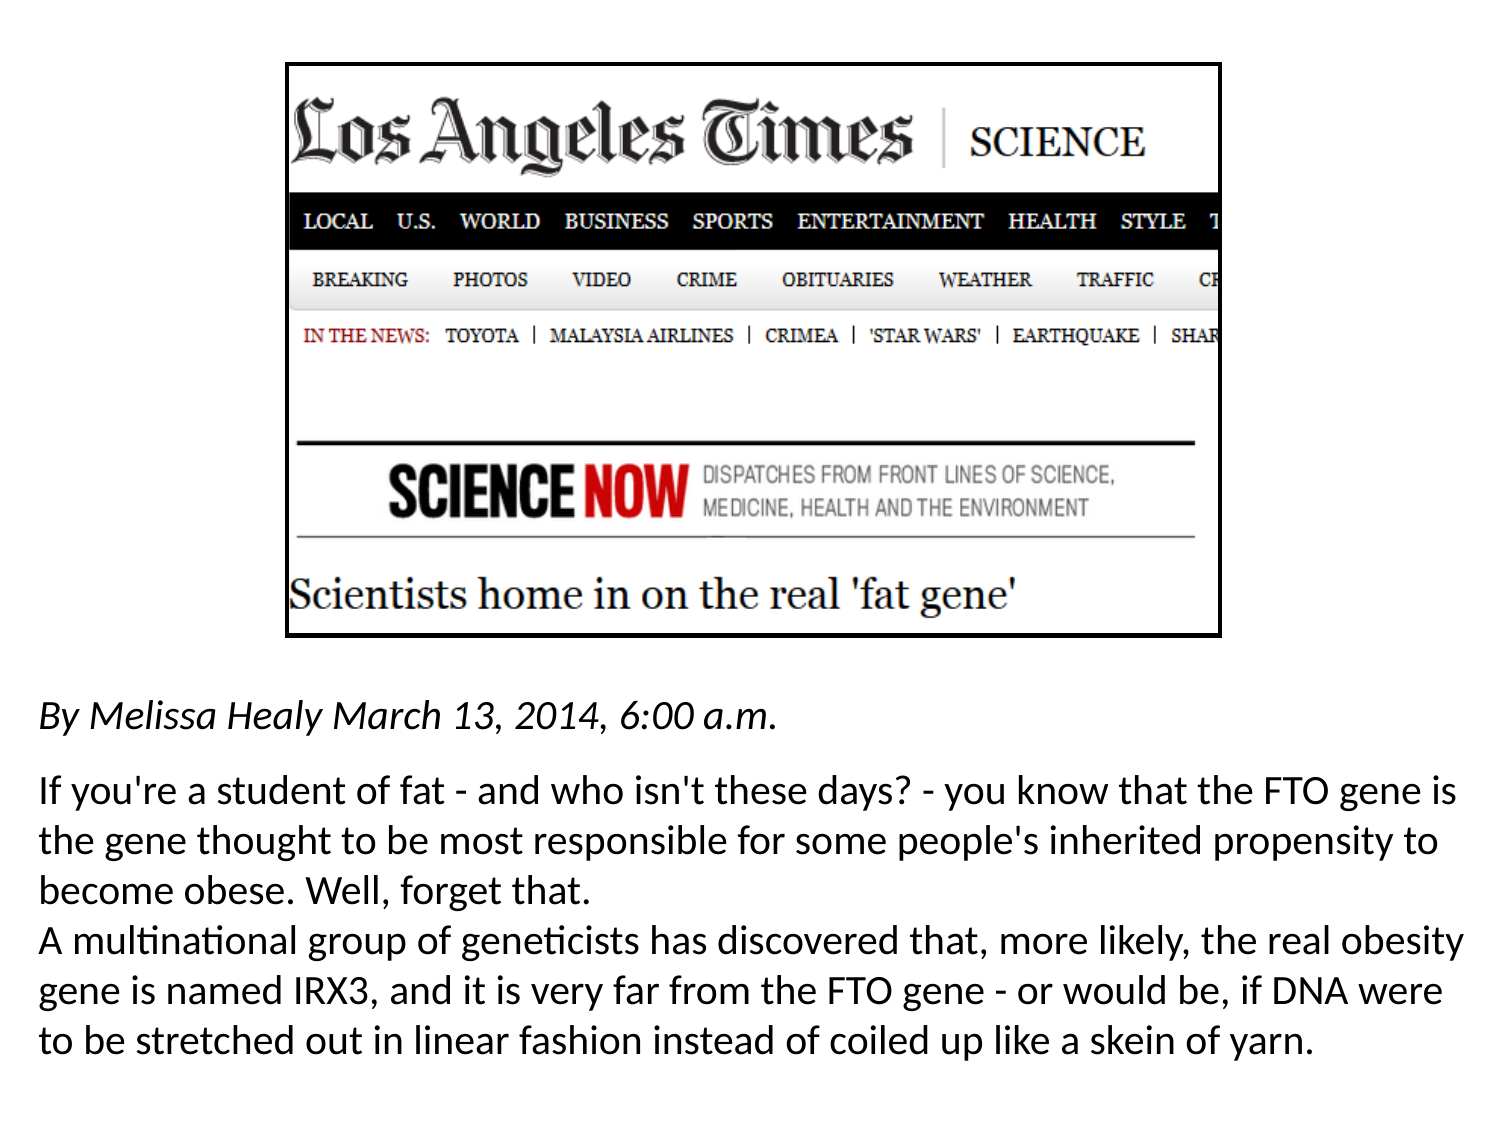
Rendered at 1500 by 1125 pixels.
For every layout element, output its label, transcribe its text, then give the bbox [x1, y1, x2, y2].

text_box By Melissa Healy March 13, 2014, 6:00 a.m. If you're a student of fat - and who isn't these days? - you know that the FTO gene is the gene thought to be most responsible for some people's inherited propensity to become obese. Well, forget that. A multinational group of geneticists has discovered that, more likely, the real obesity gene is named IRX3, and it is very far from the FTO gene - or would be, if DNA were to be stretched out in linear fashion instead of coiled up like a skein of yarn. [23, 680, 1483, 1071]
picture [288, 65, 1219, 634]
